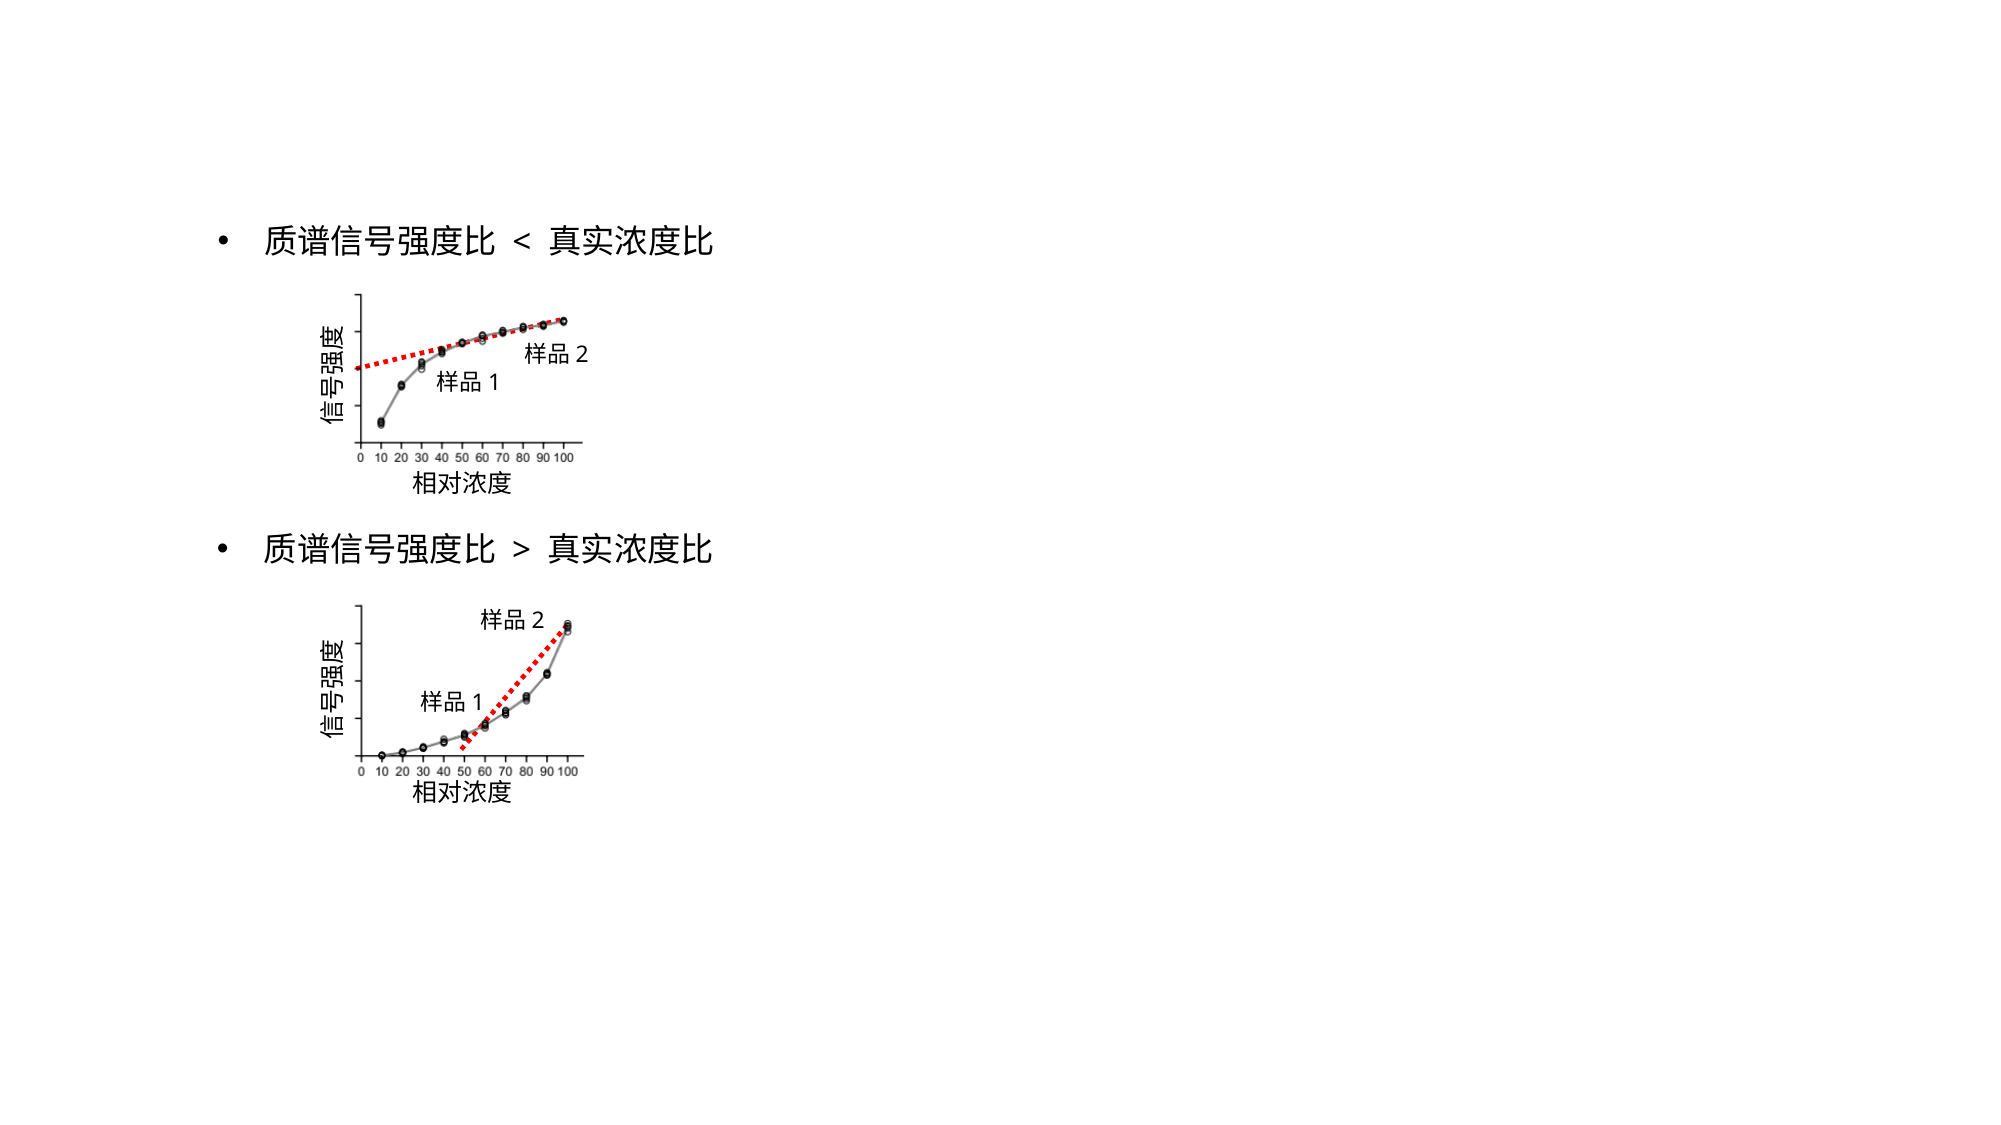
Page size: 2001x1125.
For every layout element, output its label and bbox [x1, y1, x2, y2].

text_box [202, 212, 759, 814]
